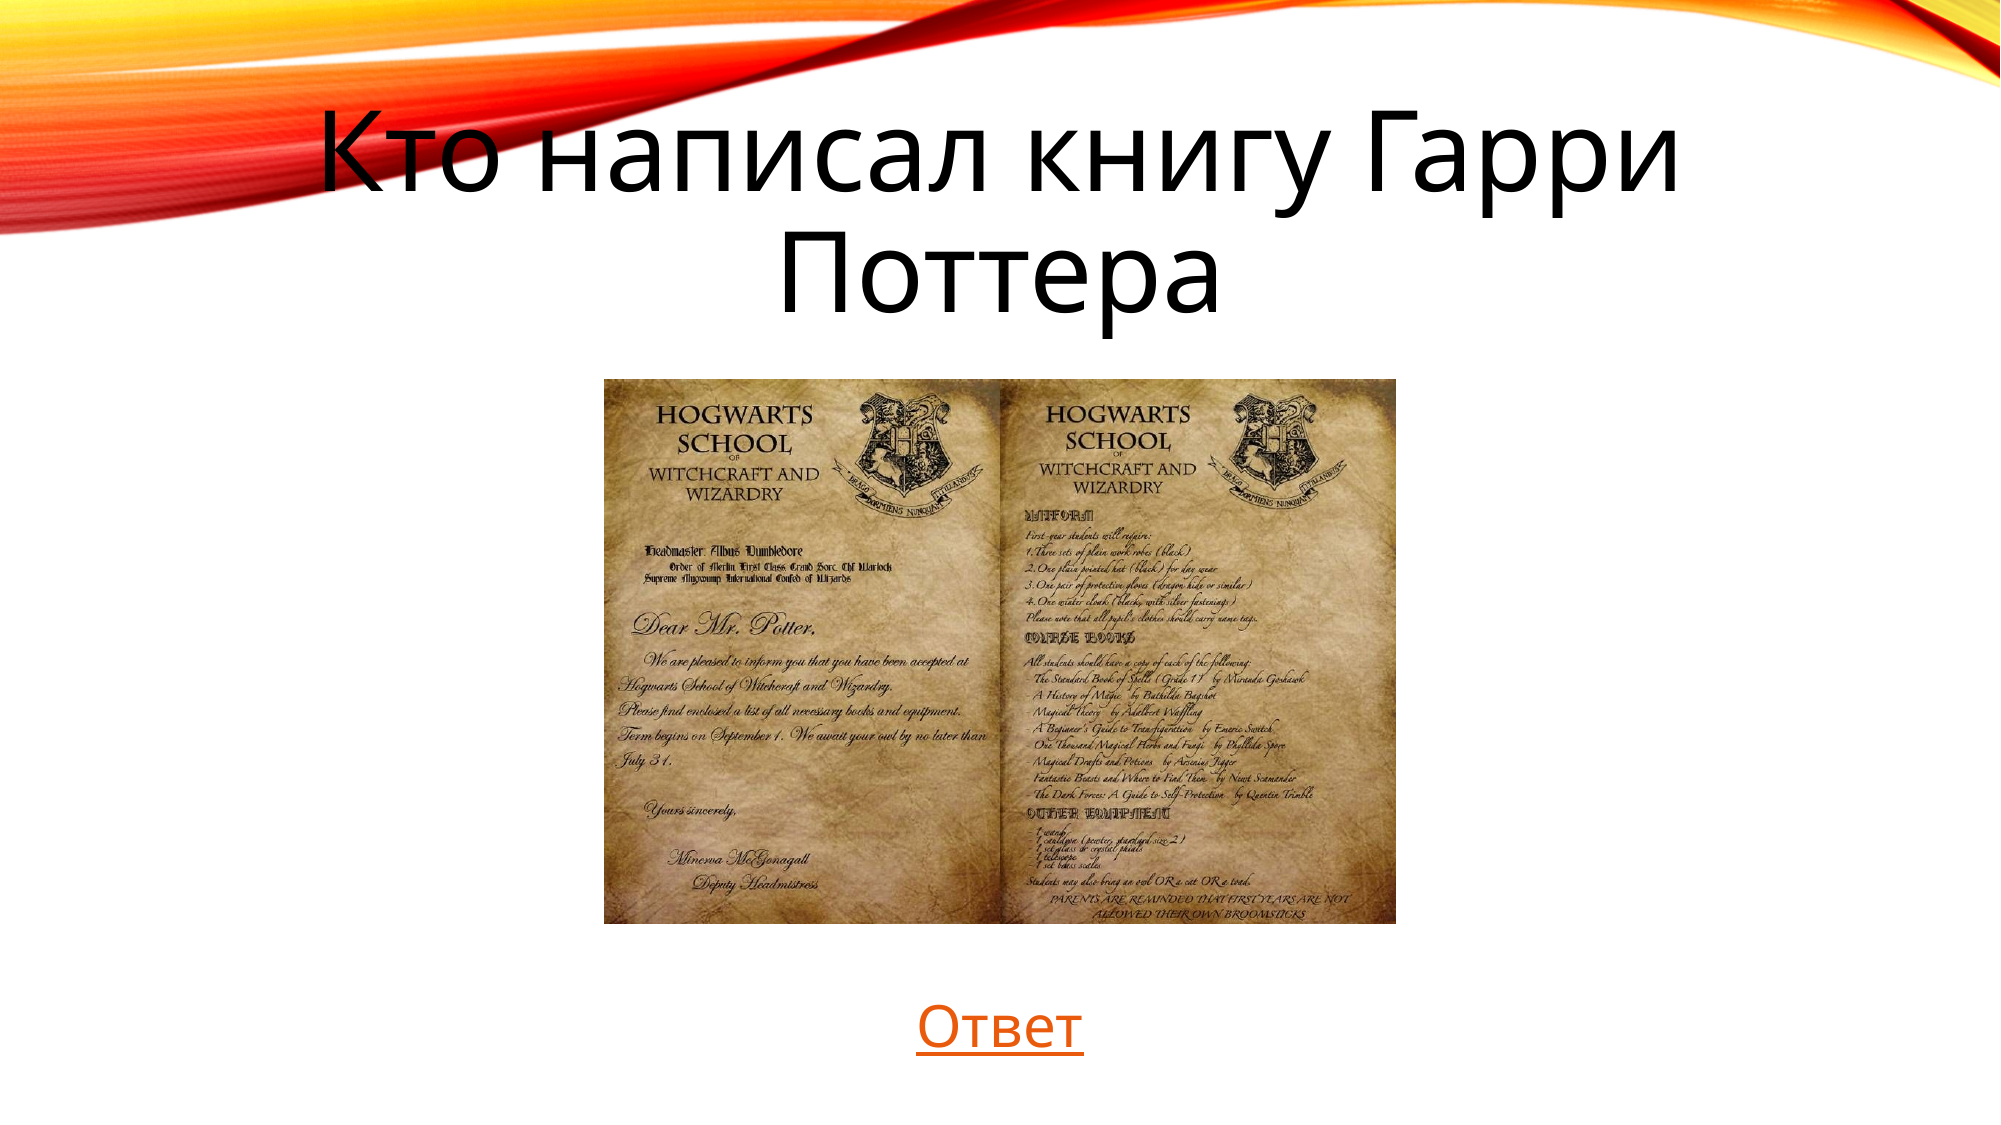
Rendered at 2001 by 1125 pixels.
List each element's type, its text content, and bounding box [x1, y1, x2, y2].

picture [0, 0, 2000, 237]
picture [603, 379, 1397, 925]
text_box Ответ [901, 981, 1099, 1076]
list Кто написал книгу Гарри Поттера [112, 86, 1888, 747]
